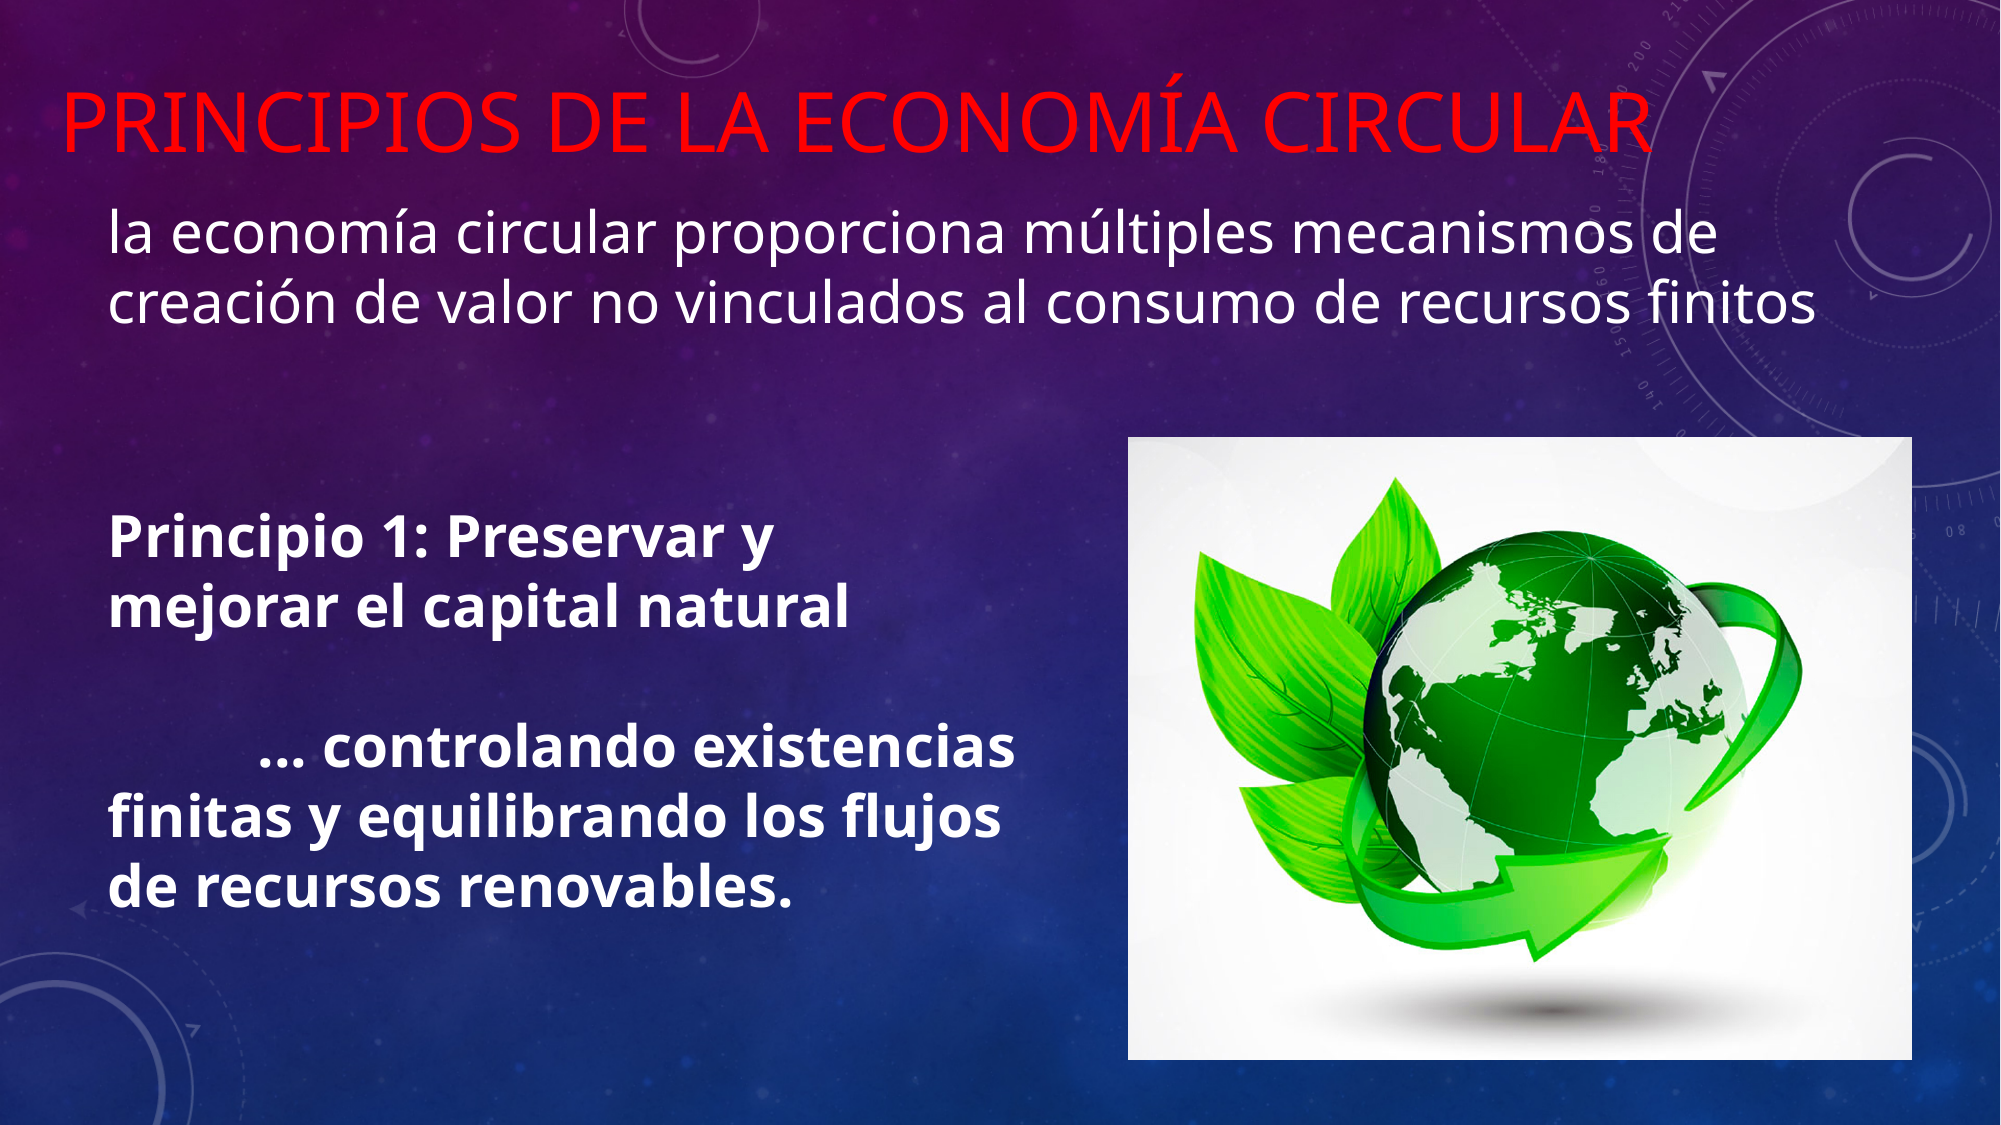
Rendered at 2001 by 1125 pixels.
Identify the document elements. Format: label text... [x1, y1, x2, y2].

title Principios de la economía circular [44, 0, 1707, 219]
text_box Principio 1: Preservar y mejorar el capital natural ... controlando existencias finitas y equilibrando los flujos de recursos renovables. [92, 492, 1038, 972]
text_box la economía circular proporciona múltiples mecanismos de creación de valor no vinculados al consumo de recursos finitos [92, 187, 1879, 343]
picture [0, 0, 2001, 1125]
text_box [44, 219, 876, 775]
